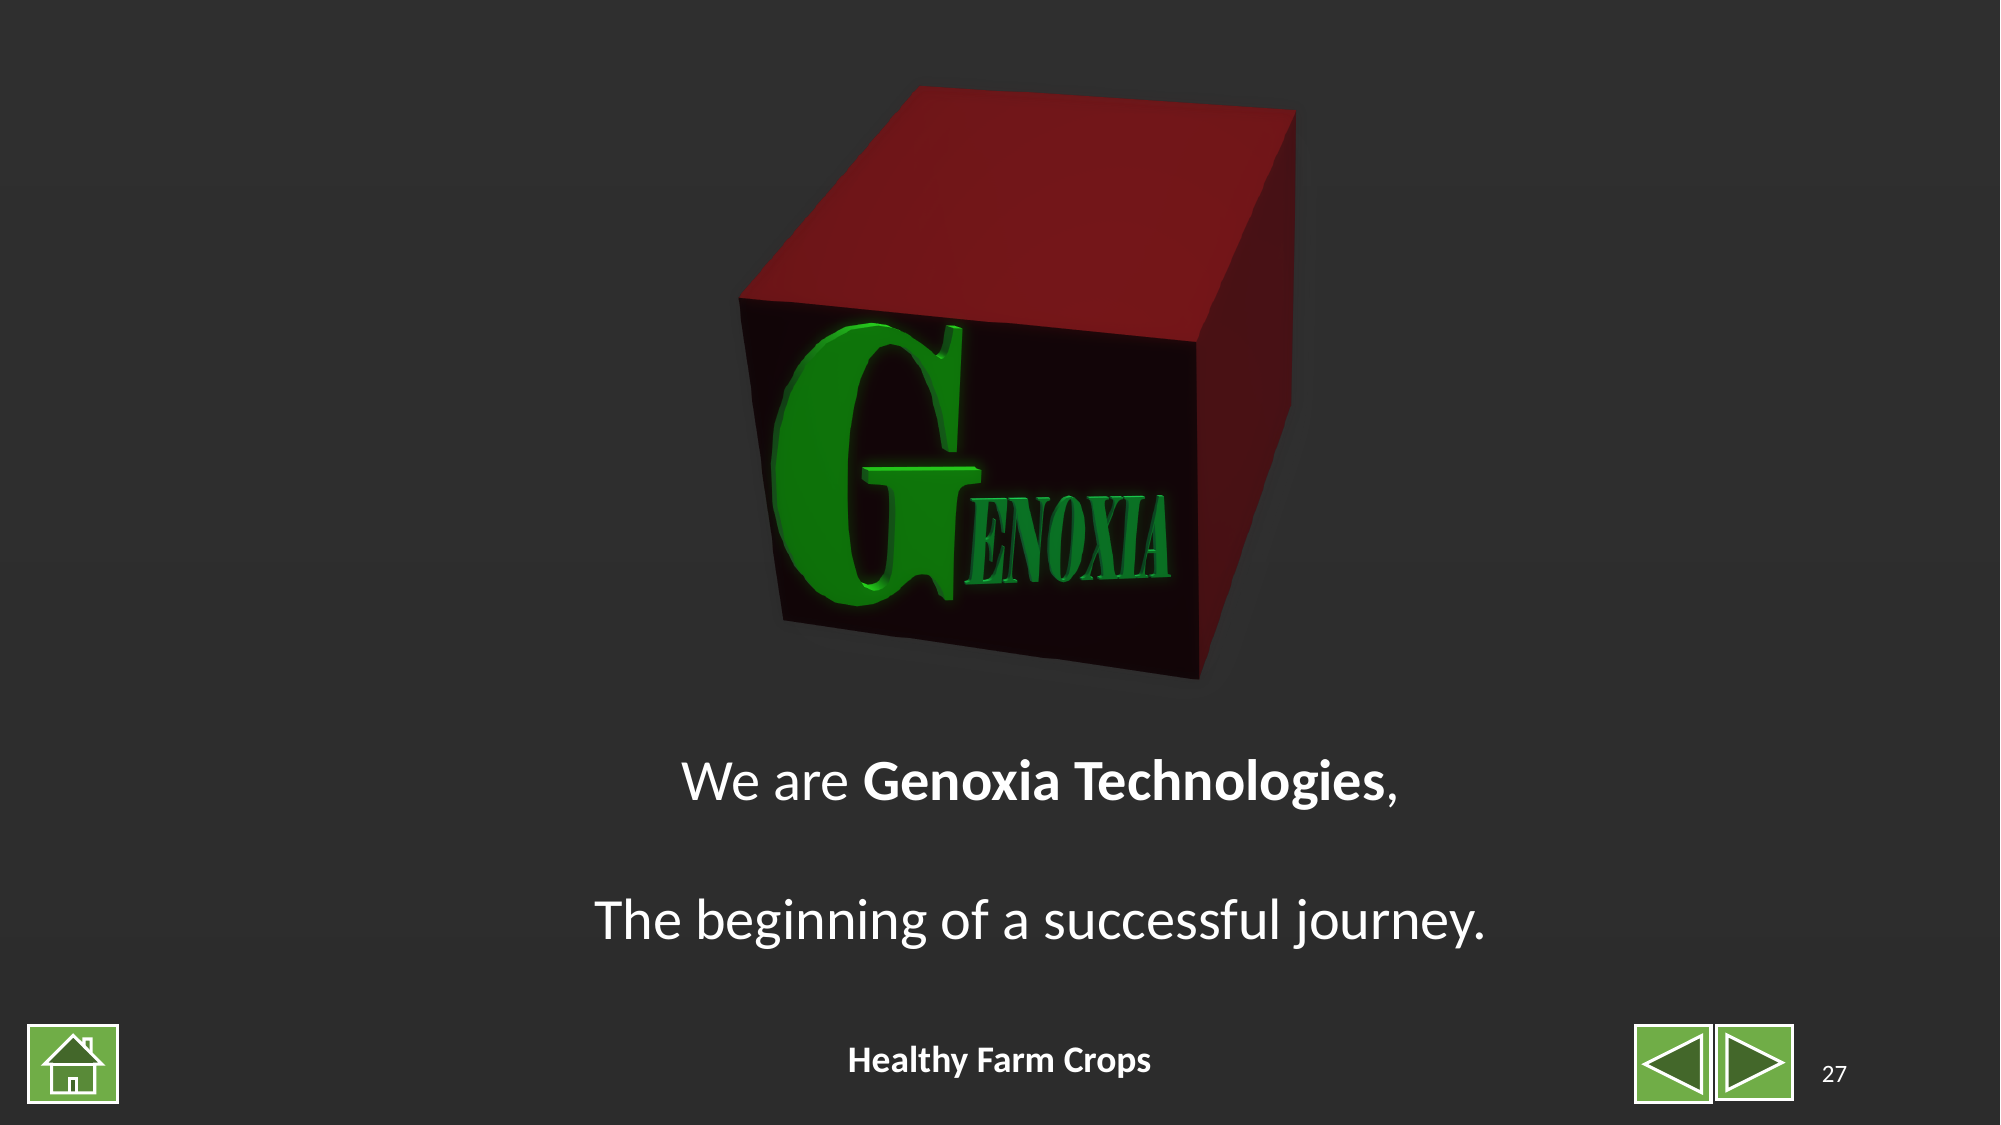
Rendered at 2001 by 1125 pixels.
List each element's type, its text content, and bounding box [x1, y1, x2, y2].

picture [378, 29, 1711, 847]
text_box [28, 1025, 1793, 1103]
footer We are Genoxia Technologies, The beginning of a successful journey. [289, 667, 1793, 1025]
slide_number 27 [1793, 1042, 1863, 1103]
